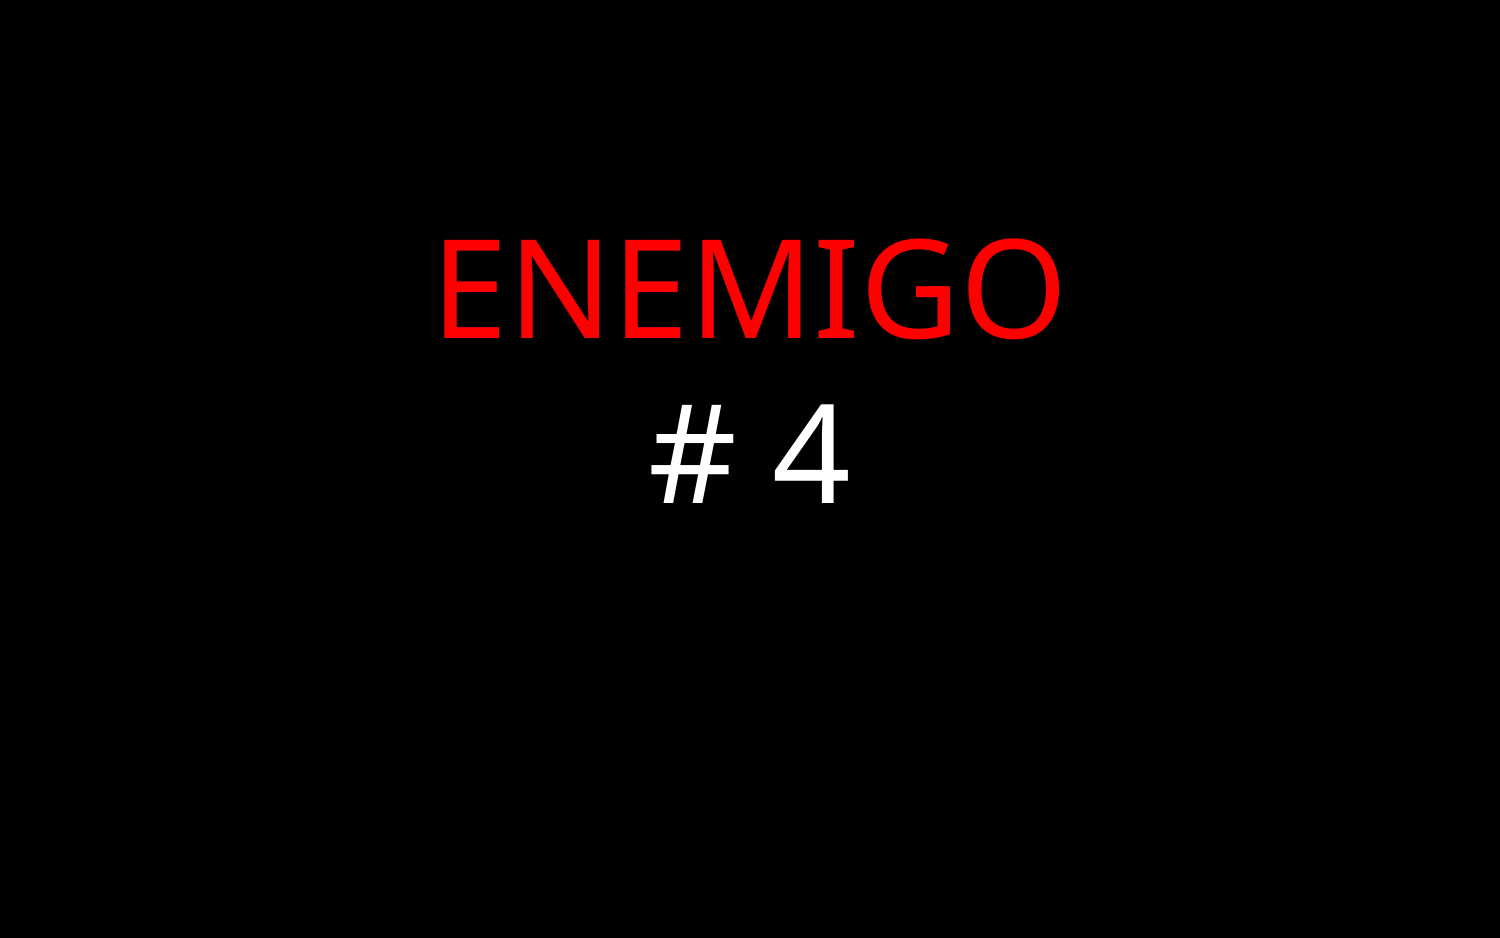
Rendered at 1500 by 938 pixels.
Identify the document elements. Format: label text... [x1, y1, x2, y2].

text_box ENEMIGO # 4 [0, 193, 1500, 539]
